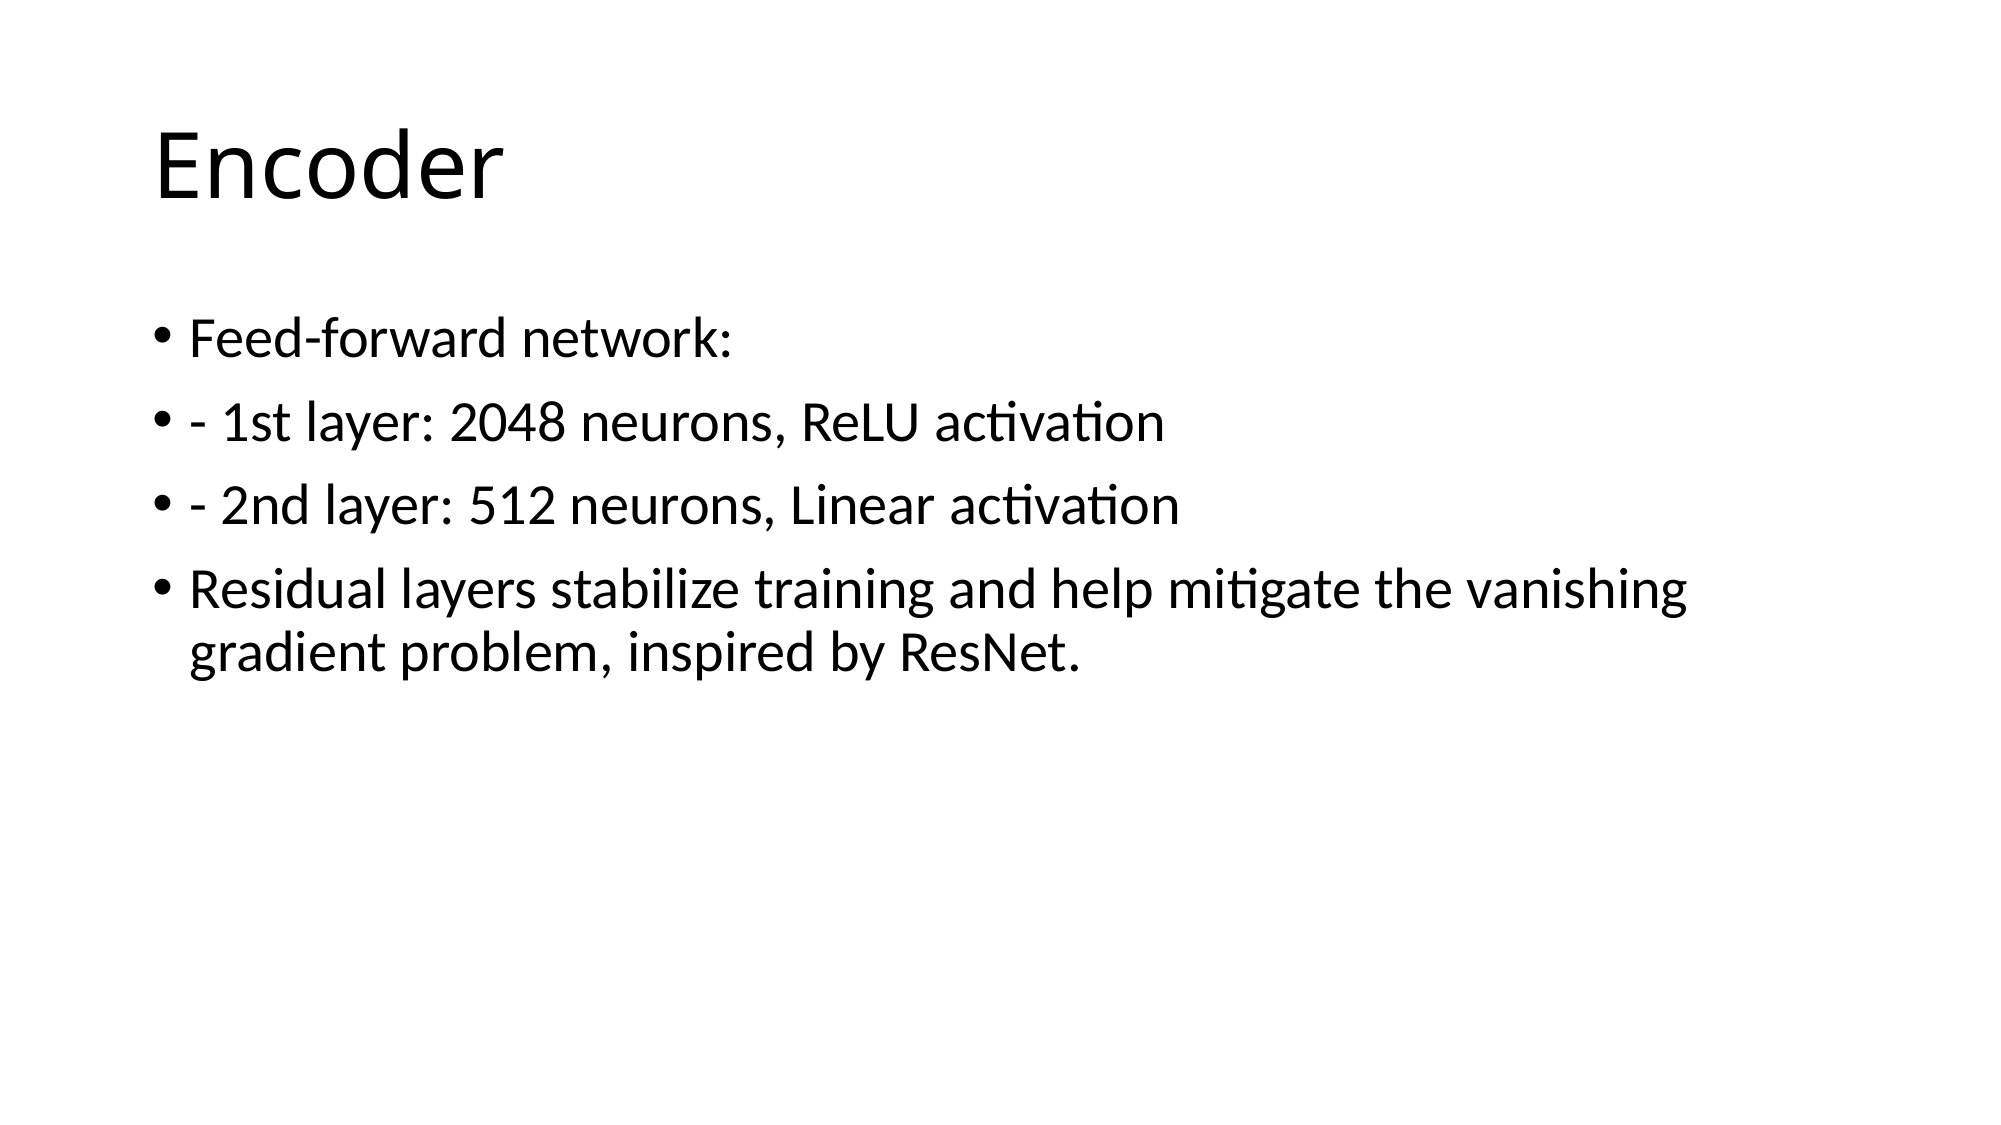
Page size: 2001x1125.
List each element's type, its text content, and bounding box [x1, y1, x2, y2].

title Encoder [137, 59, 1863, 278]
list Feed-forward network: - 1st layer: 2048 neurons, ReLU activation - 2nd layer: 512 neurons, Linear activation Residual layers stabilize training and help mitigate the vanishing gradient problem, inspired by ResNet. [137, 299, 1863, 1014]
